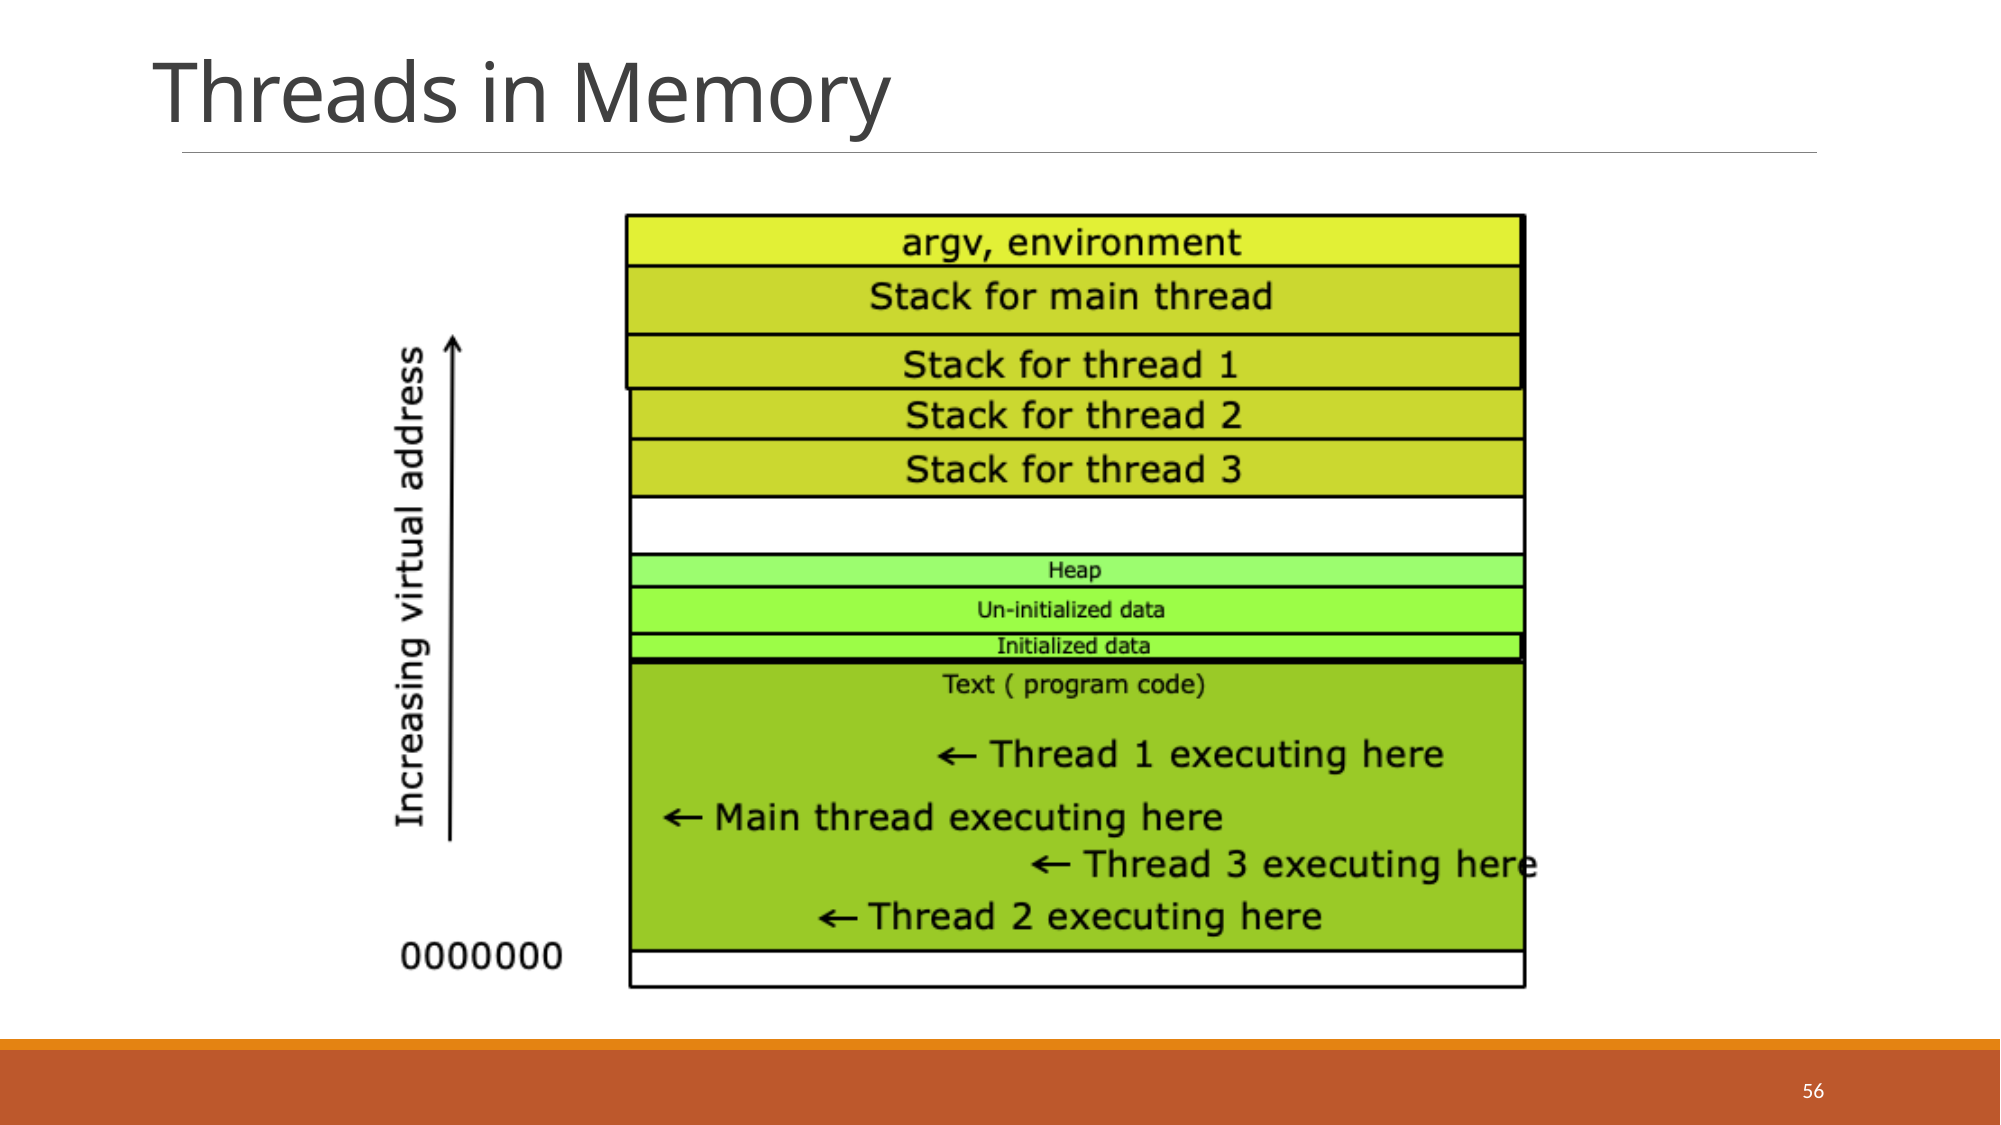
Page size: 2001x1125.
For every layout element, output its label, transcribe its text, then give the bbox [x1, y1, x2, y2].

slide_number 56 [1624, 1059, 1840, 1120]
title Threads in Memory [137, 46, 1863, 148]
picture [361, 159, 1563, 1019]
